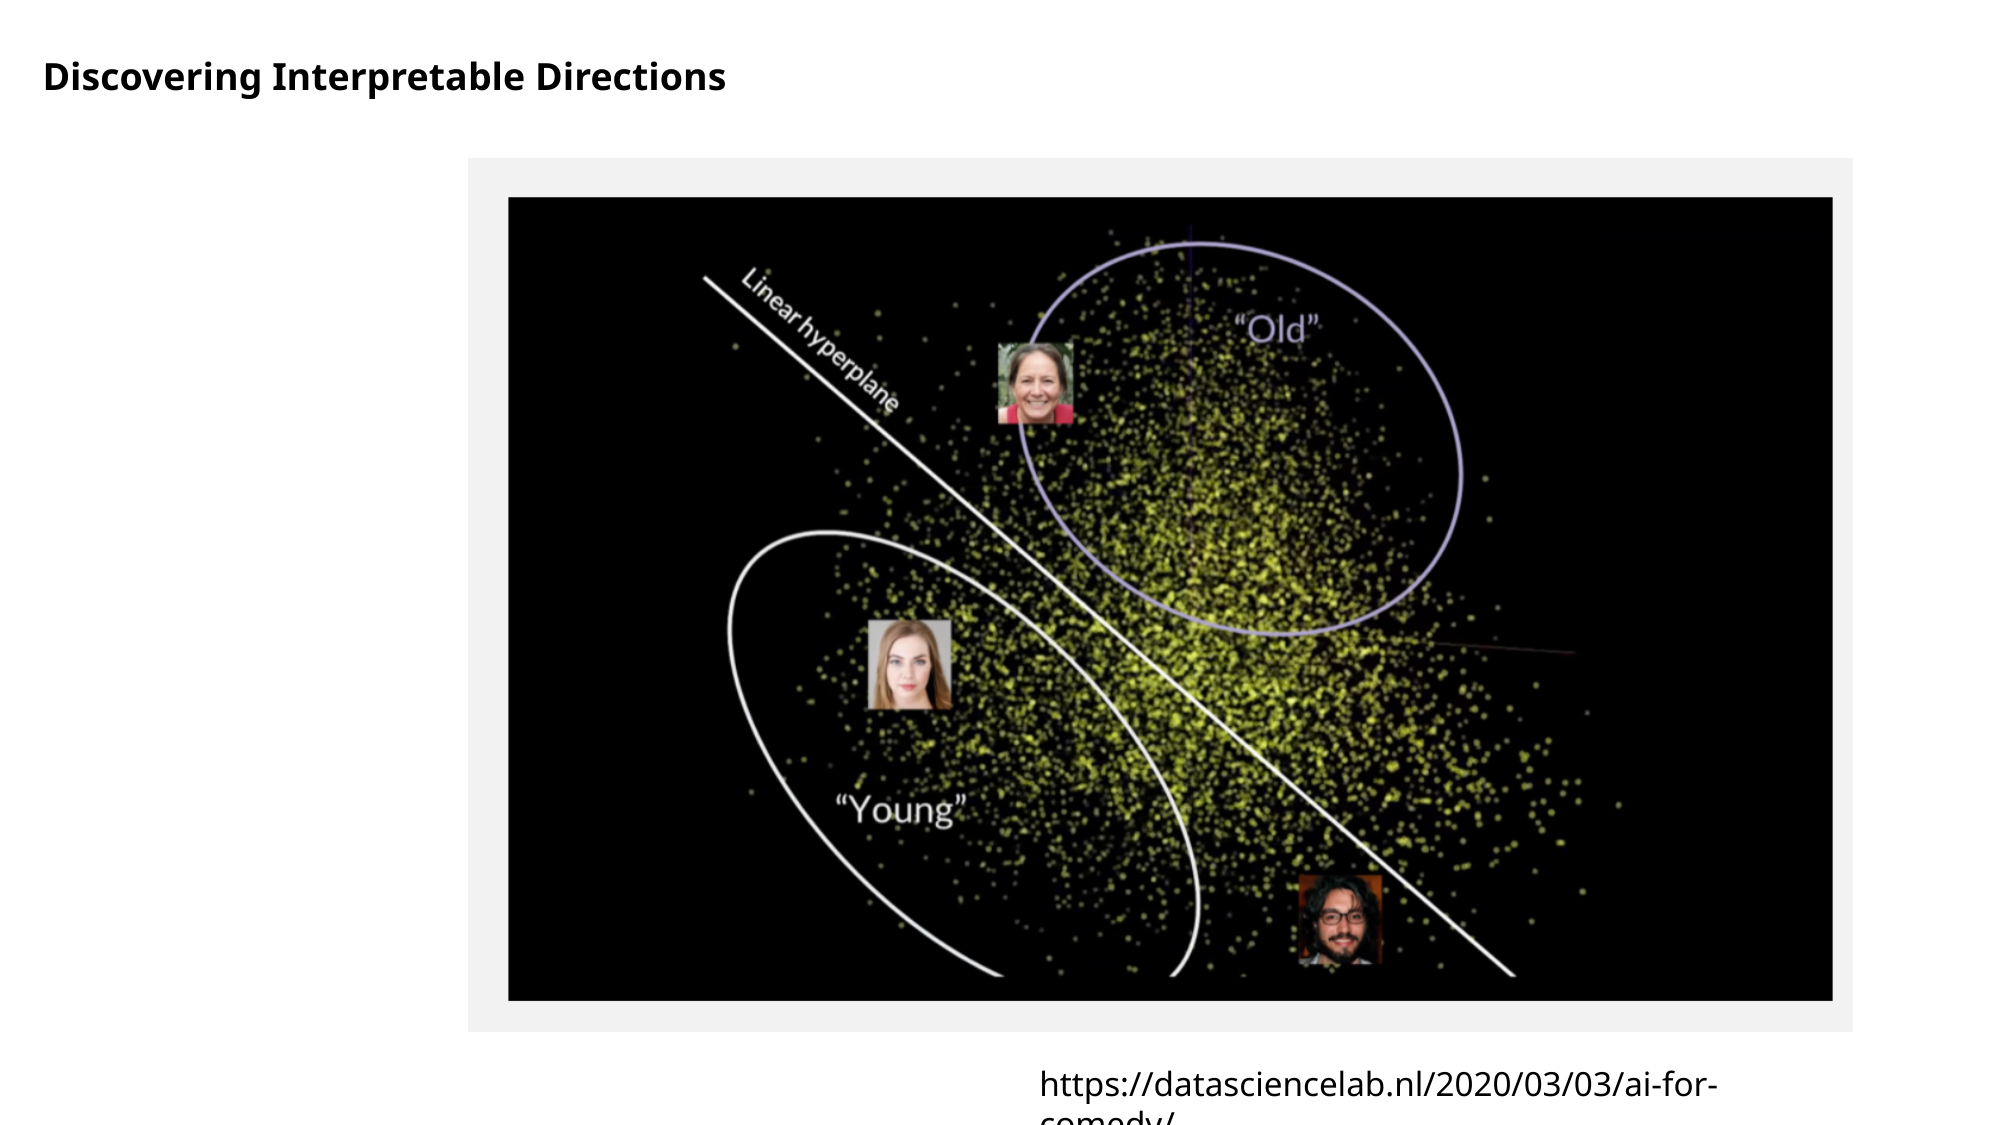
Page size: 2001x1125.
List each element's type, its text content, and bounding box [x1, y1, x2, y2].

text_box Discovering Interpretable Directions [27, 45, 743, 106]
picture [468, 158, 1853, 1032]
text_box https://datasciencelab.nl/2020/03/03/ai-for-comedy/ [1024, 1056, 1853, 1125]
